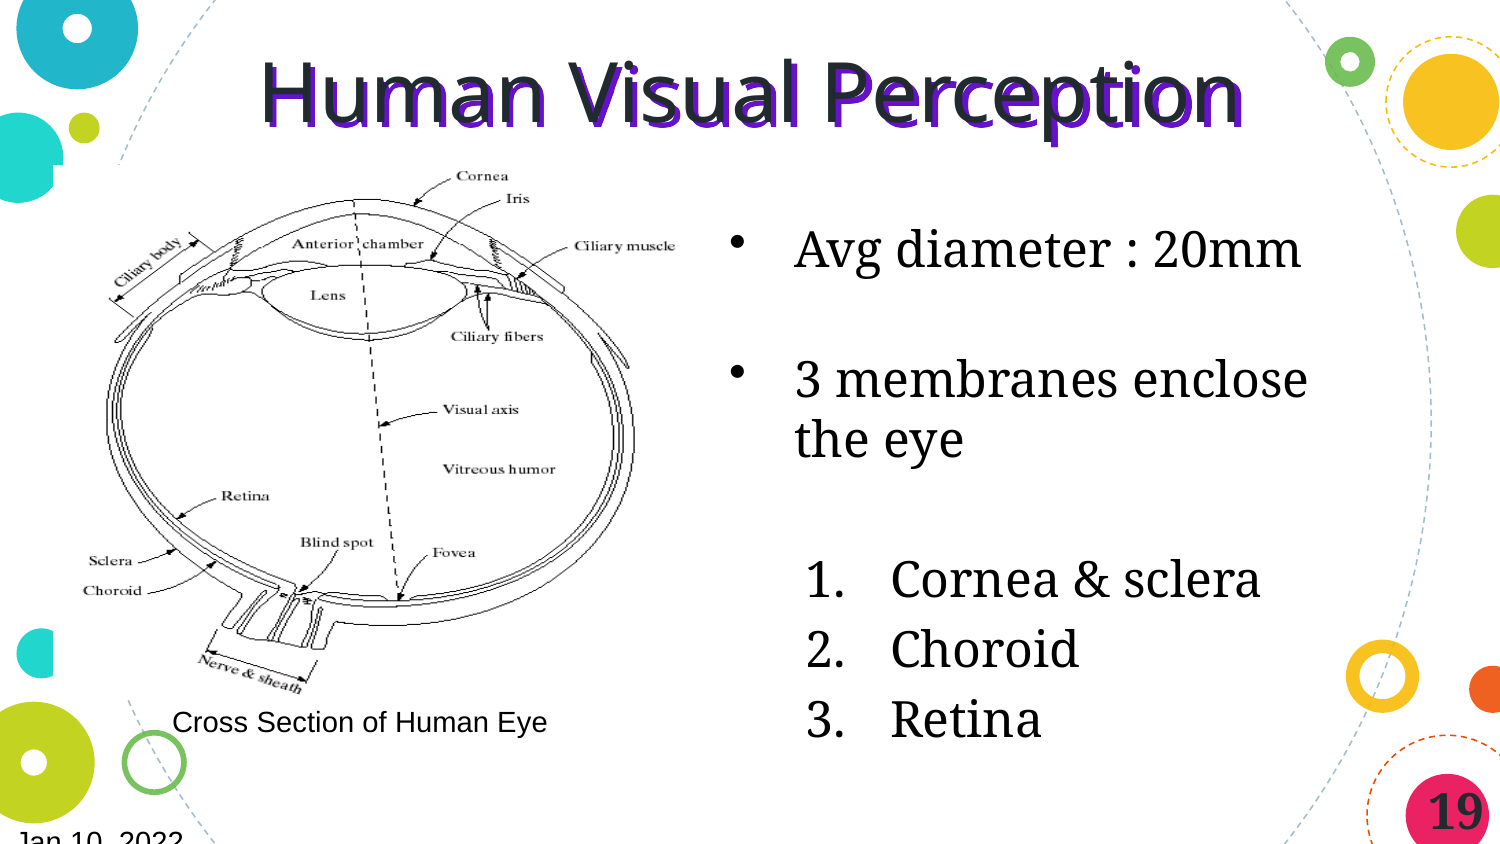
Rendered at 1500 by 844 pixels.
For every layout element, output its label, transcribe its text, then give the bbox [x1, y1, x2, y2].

text_box Cross Section of Human Eye [147, 705, 573, 747]
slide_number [0, 815, 329, 844]
text_box Human Visual Perception [242, 32, 1258, 147]
slide_number 19 [1316, 764, 1500, 844]
text_box Avg diameter : 20mm 3 membranes enclose the eye Cornea & sclera Choroid Retina [714, 210, 1353, 826]
picture [52, 164, 736, 697]
